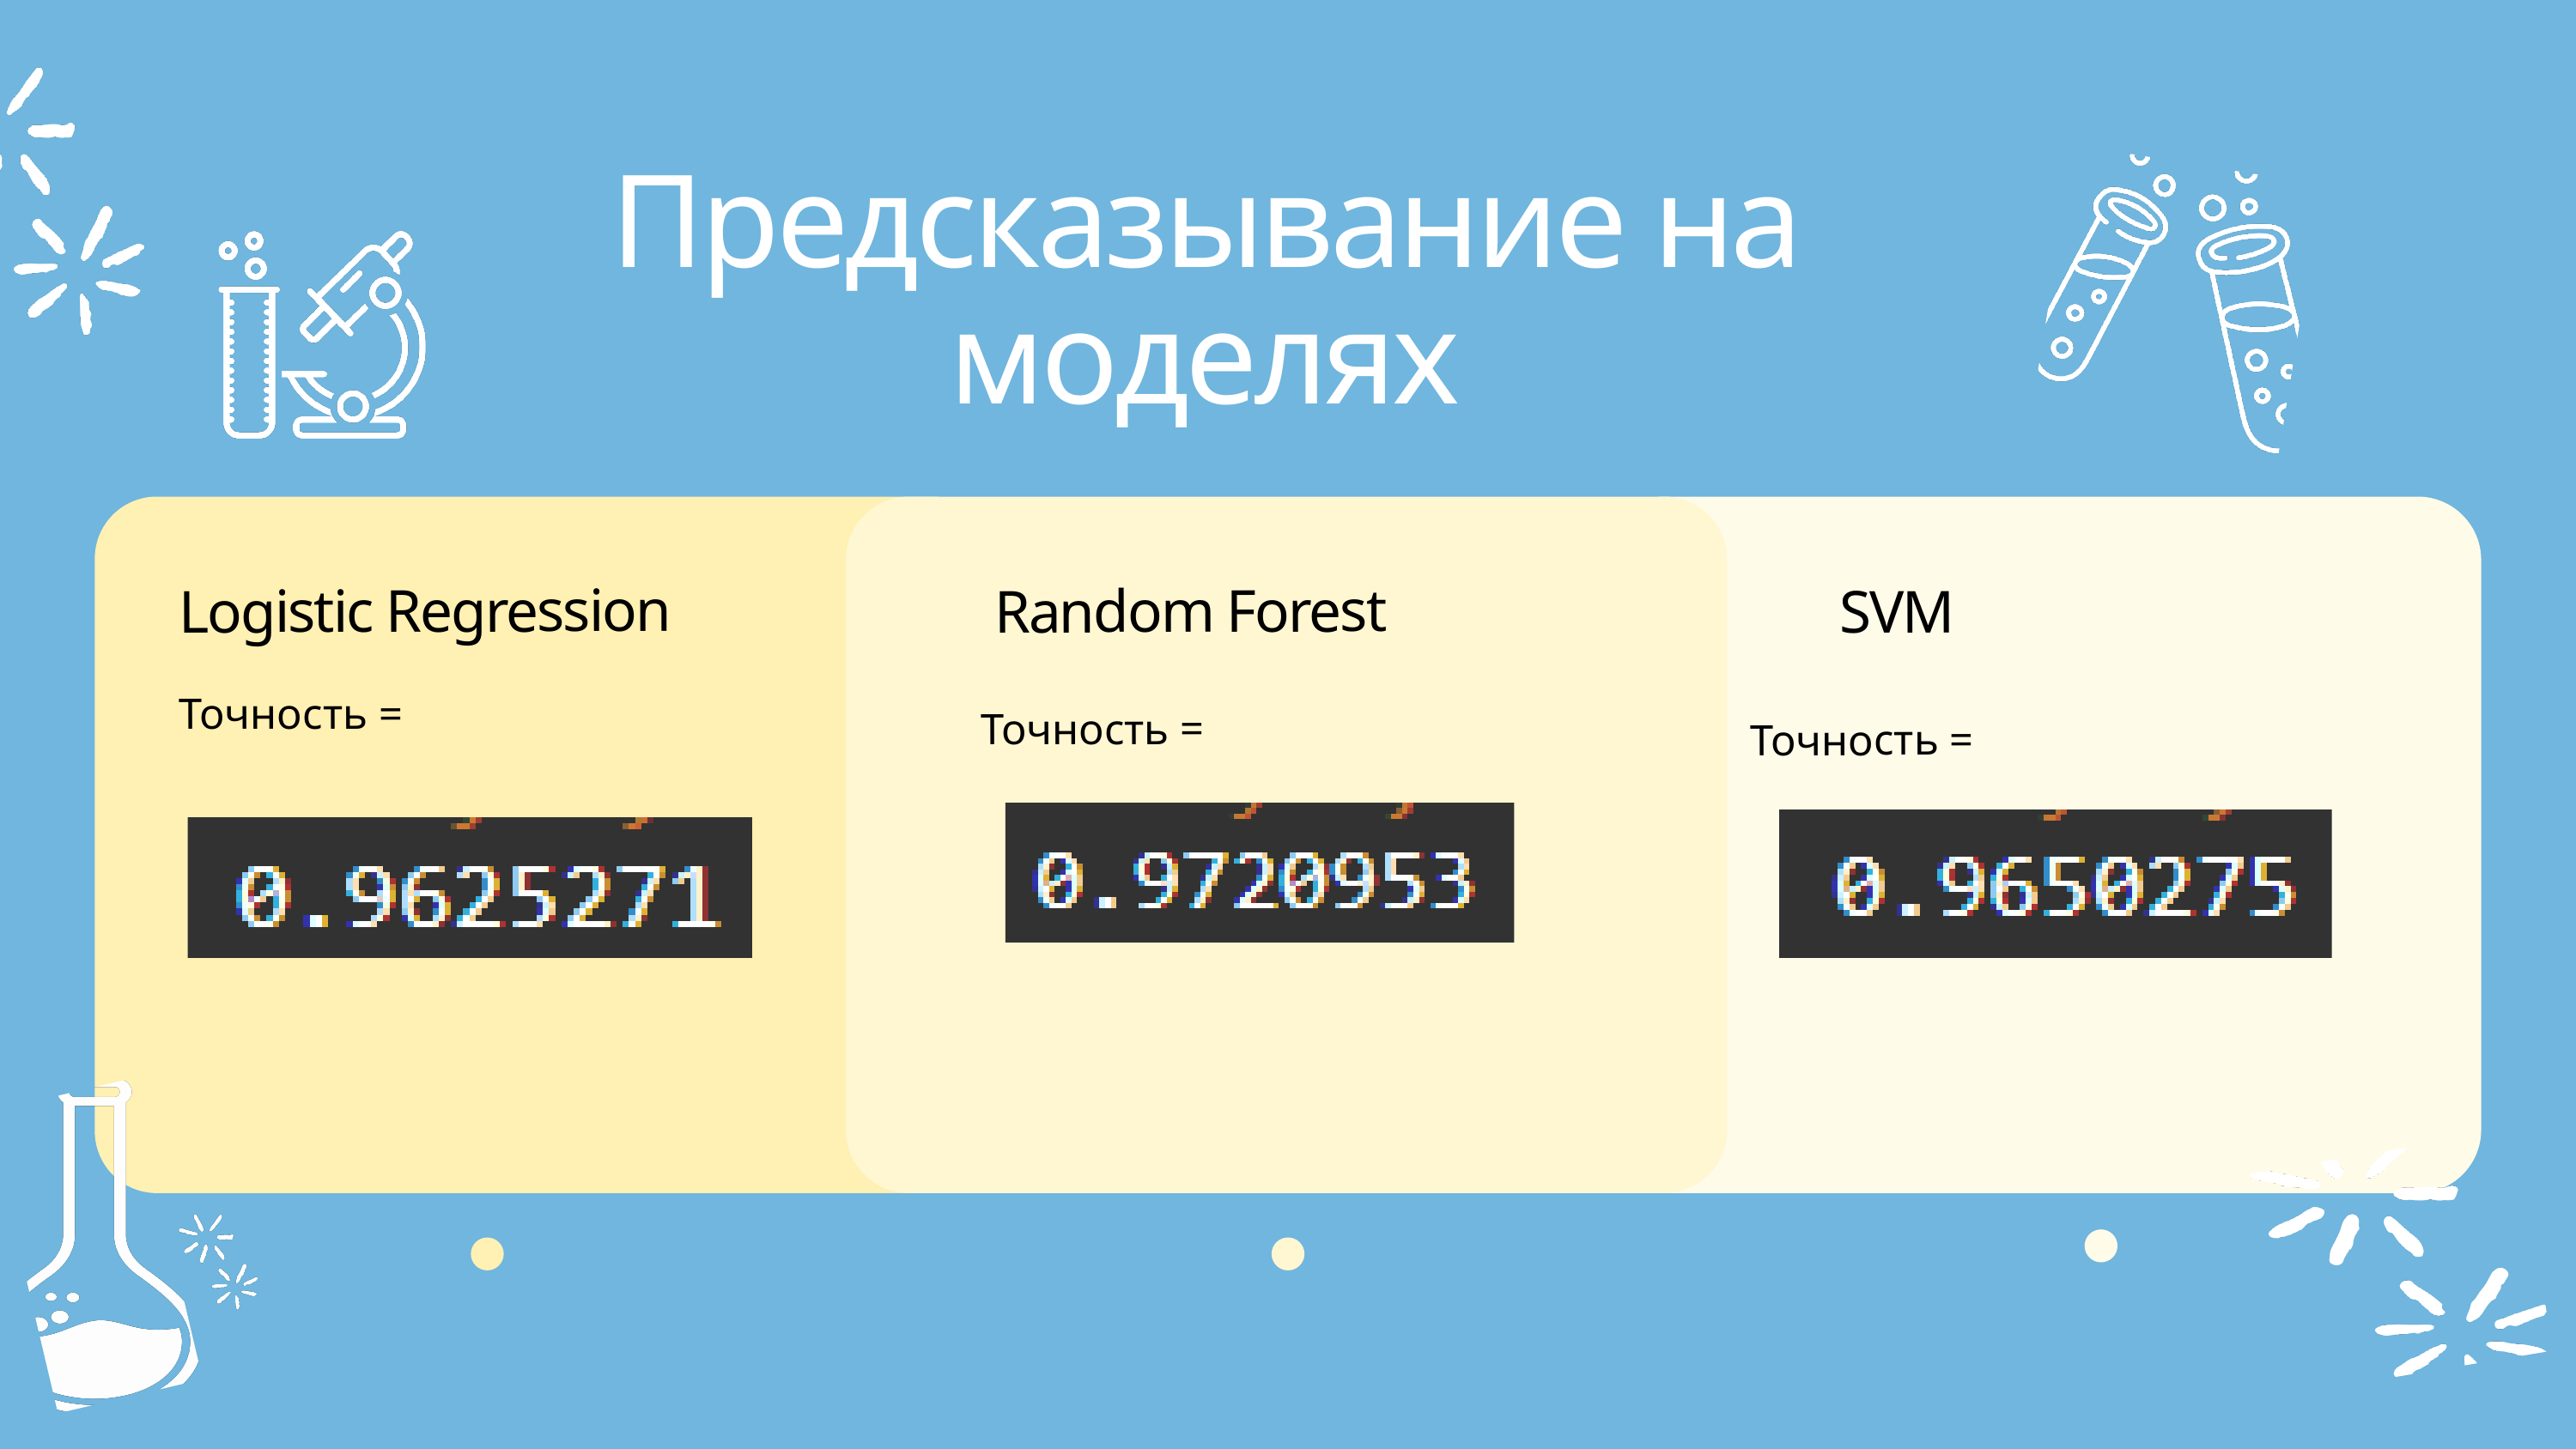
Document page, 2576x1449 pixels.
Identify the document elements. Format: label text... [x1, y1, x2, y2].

text_box Предсказывание на моделях [447, 156, 1962, 429]
text_box [2254, 1129, 2554, 1396]
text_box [1271, 1237, 1305, 1271]
text_box [179, 1214, 258, 1311]
text_box [2031, 144, 2323, 454]
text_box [471, 1237, 504, 1271]
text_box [845, 496, 1728, 1194]
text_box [1729, 496, 2482, 1194]
text_box [218, 231, 426, 439]
text_box [0, 65, 145, 336]
text_box [0, 1088, 203, 1414]
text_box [94, 496, 843, 1194]
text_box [2084, 1228, 2118, 1263]
